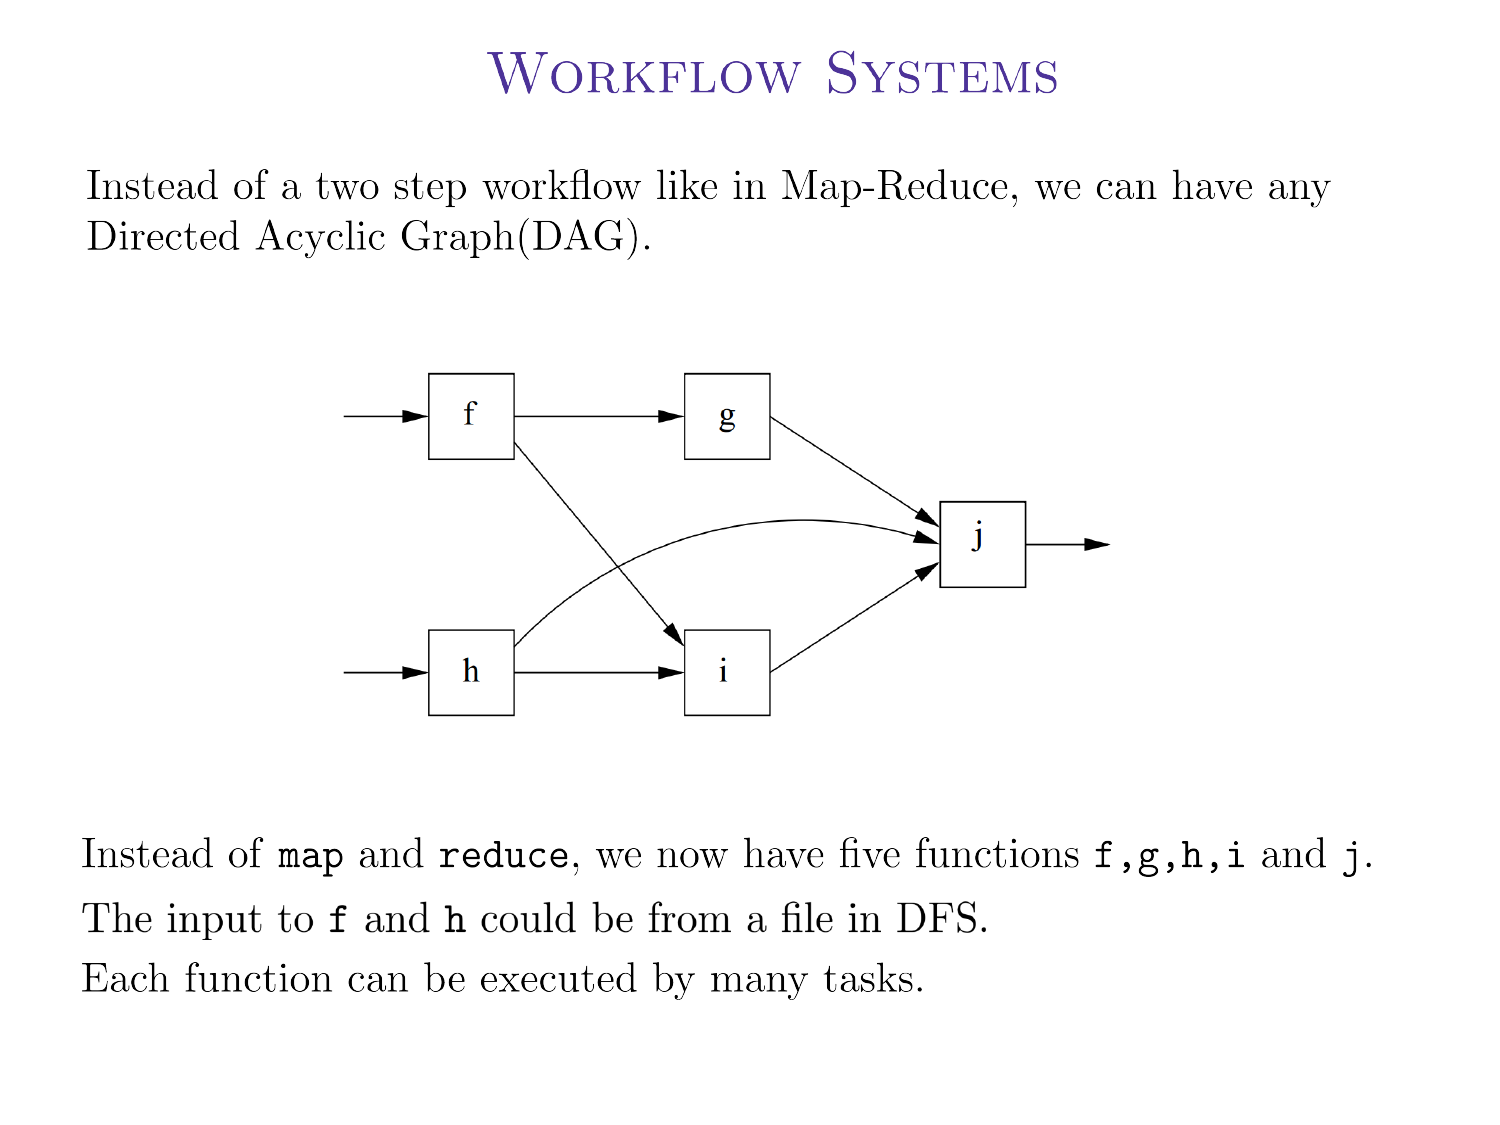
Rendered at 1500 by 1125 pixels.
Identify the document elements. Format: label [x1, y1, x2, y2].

picture [82, 836, 1372, 877]
picture [306, 349, 1111, 729]
picture [87, 169, 1331, 260]
picture [487, 50, 1057, 94]
picture [82, 961, 922, 1001]
picture [82, 901, 987, 940]
